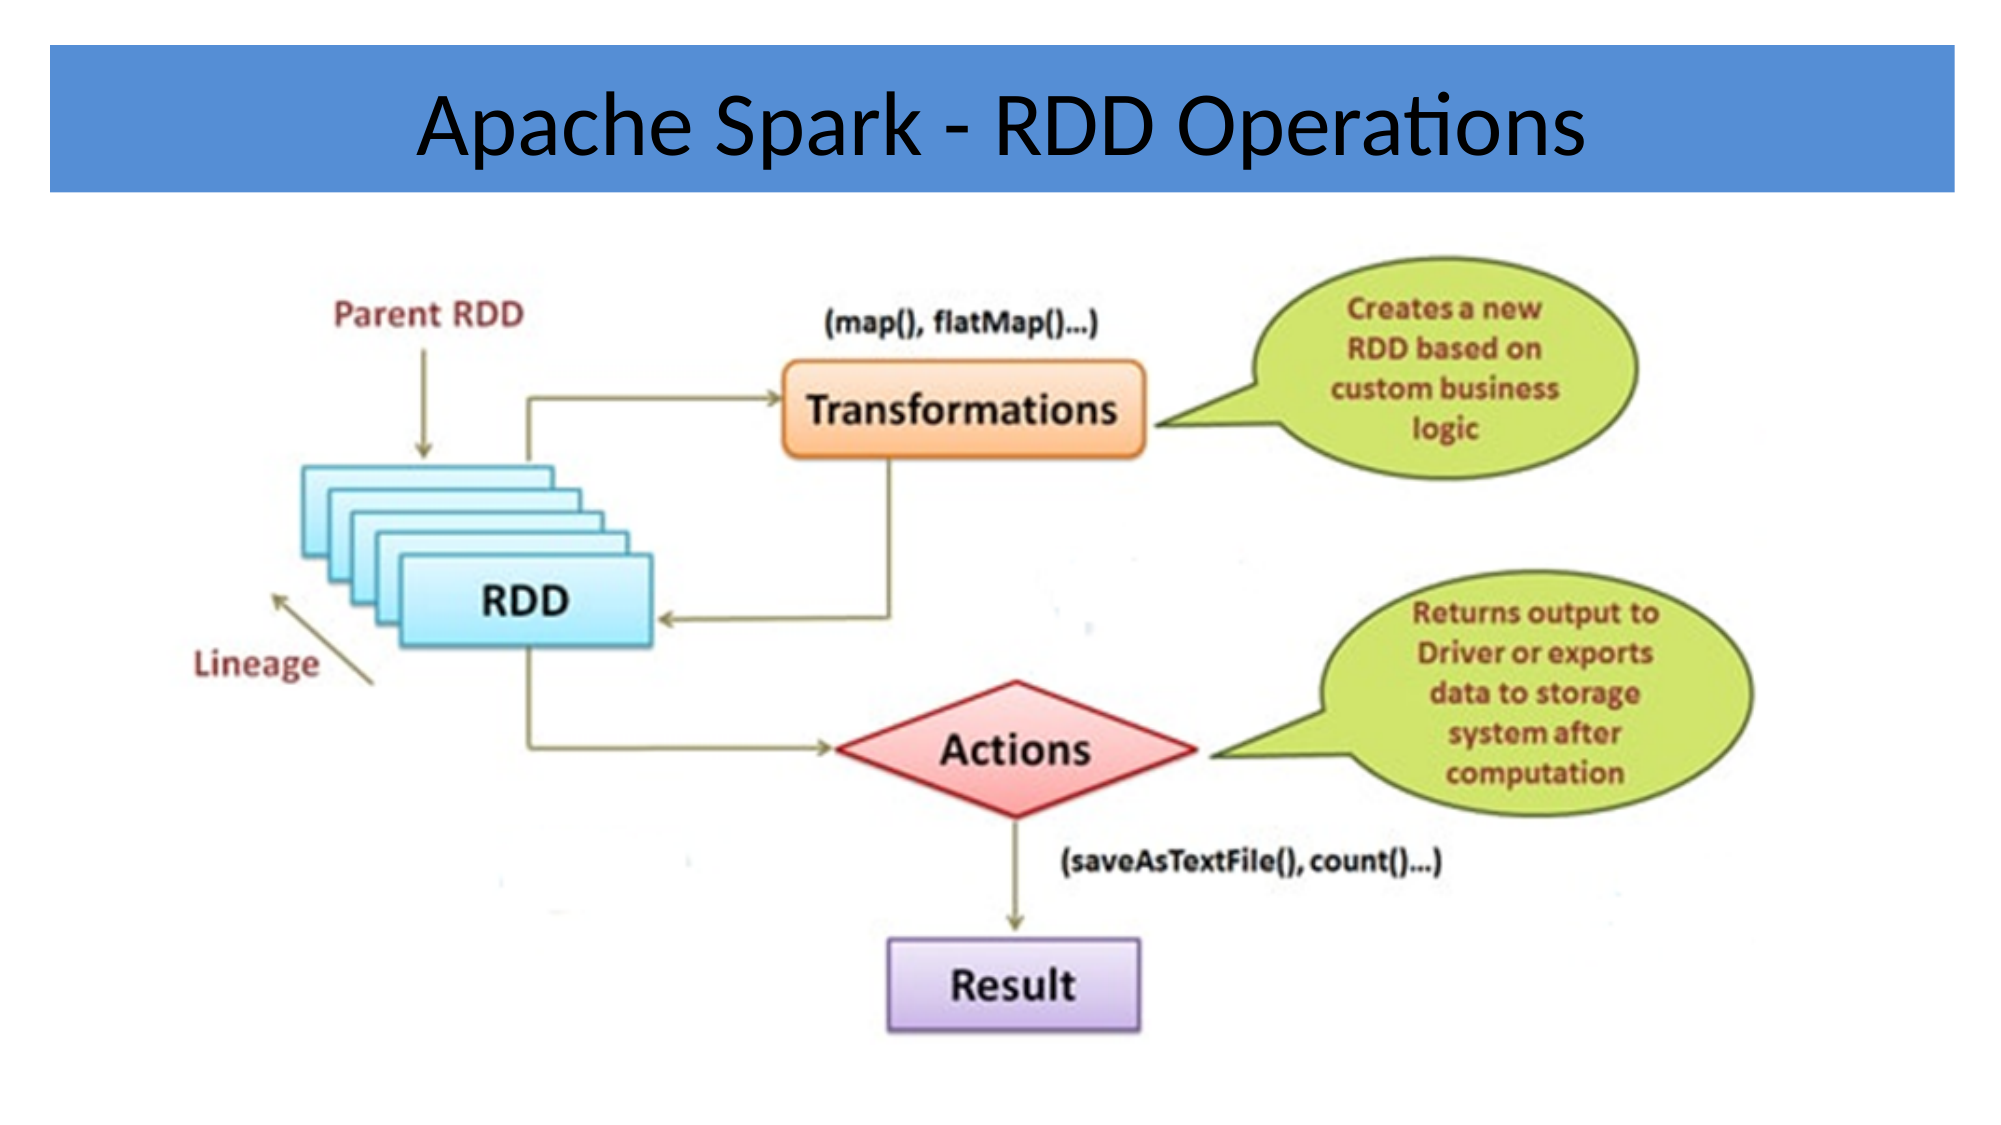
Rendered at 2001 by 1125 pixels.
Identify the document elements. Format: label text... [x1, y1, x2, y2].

title Apache Spark - RDD Operations [50, 45, 1955, 193]
picture [145, 232, 1768, 1046]
